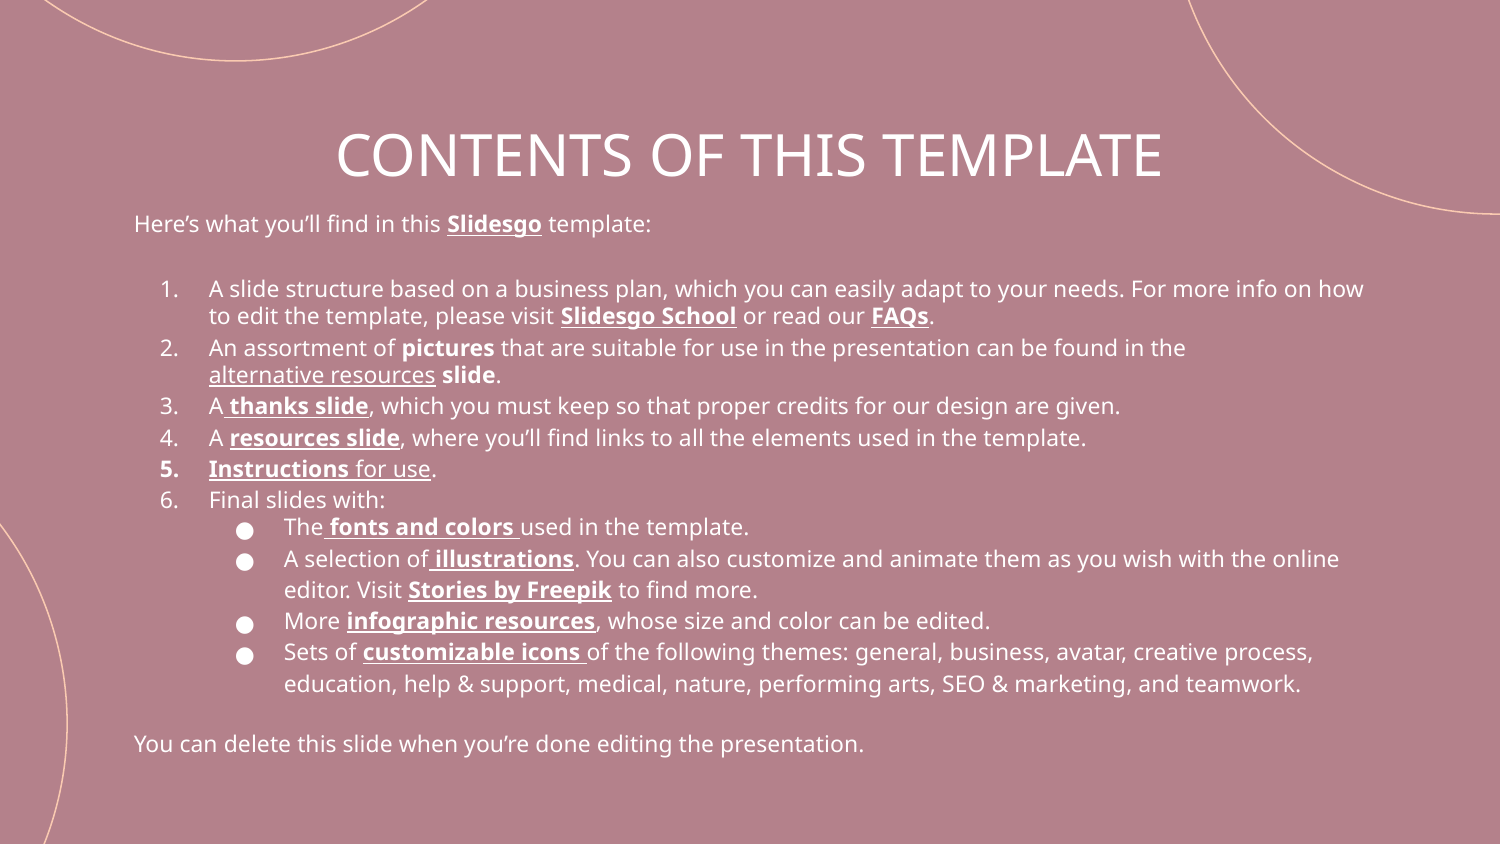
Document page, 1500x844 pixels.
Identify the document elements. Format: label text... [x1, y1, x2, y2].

title CONTENTS OF THIS TEMPLATE [178, 118, 1322, 194]
list Here’s what you’ll find in this Slidesgo template: A slide structure based on a business plan, which you can easily adapt to your needs. For more info on how to edit the template, please visit Slidesgo School or read our FAQs. An assortment of pictures that are suitable for use in the presentation can be found in the alternative resources slide. A thanks slide, which you must keep so that proper credits for our design are given. A resources slide, where you’ll find links to all the elements used in the template. Instructions for use. Final slides with: The fonts and colors used in the template. A selection of illustrations. You can also customize and animate them as you wish with the online editor. Visit Stories by Freepik to find more. More infographic resources, whose size and color can be edited. Sets of customizable icons of the following themes: general, business, avatar, creative process, education, help & support, medical, nature, performing arts, SEO & marketing, and teamwork. You can delete this slide when you’re done editing the presentation. [118, 194, 1384, 726]
